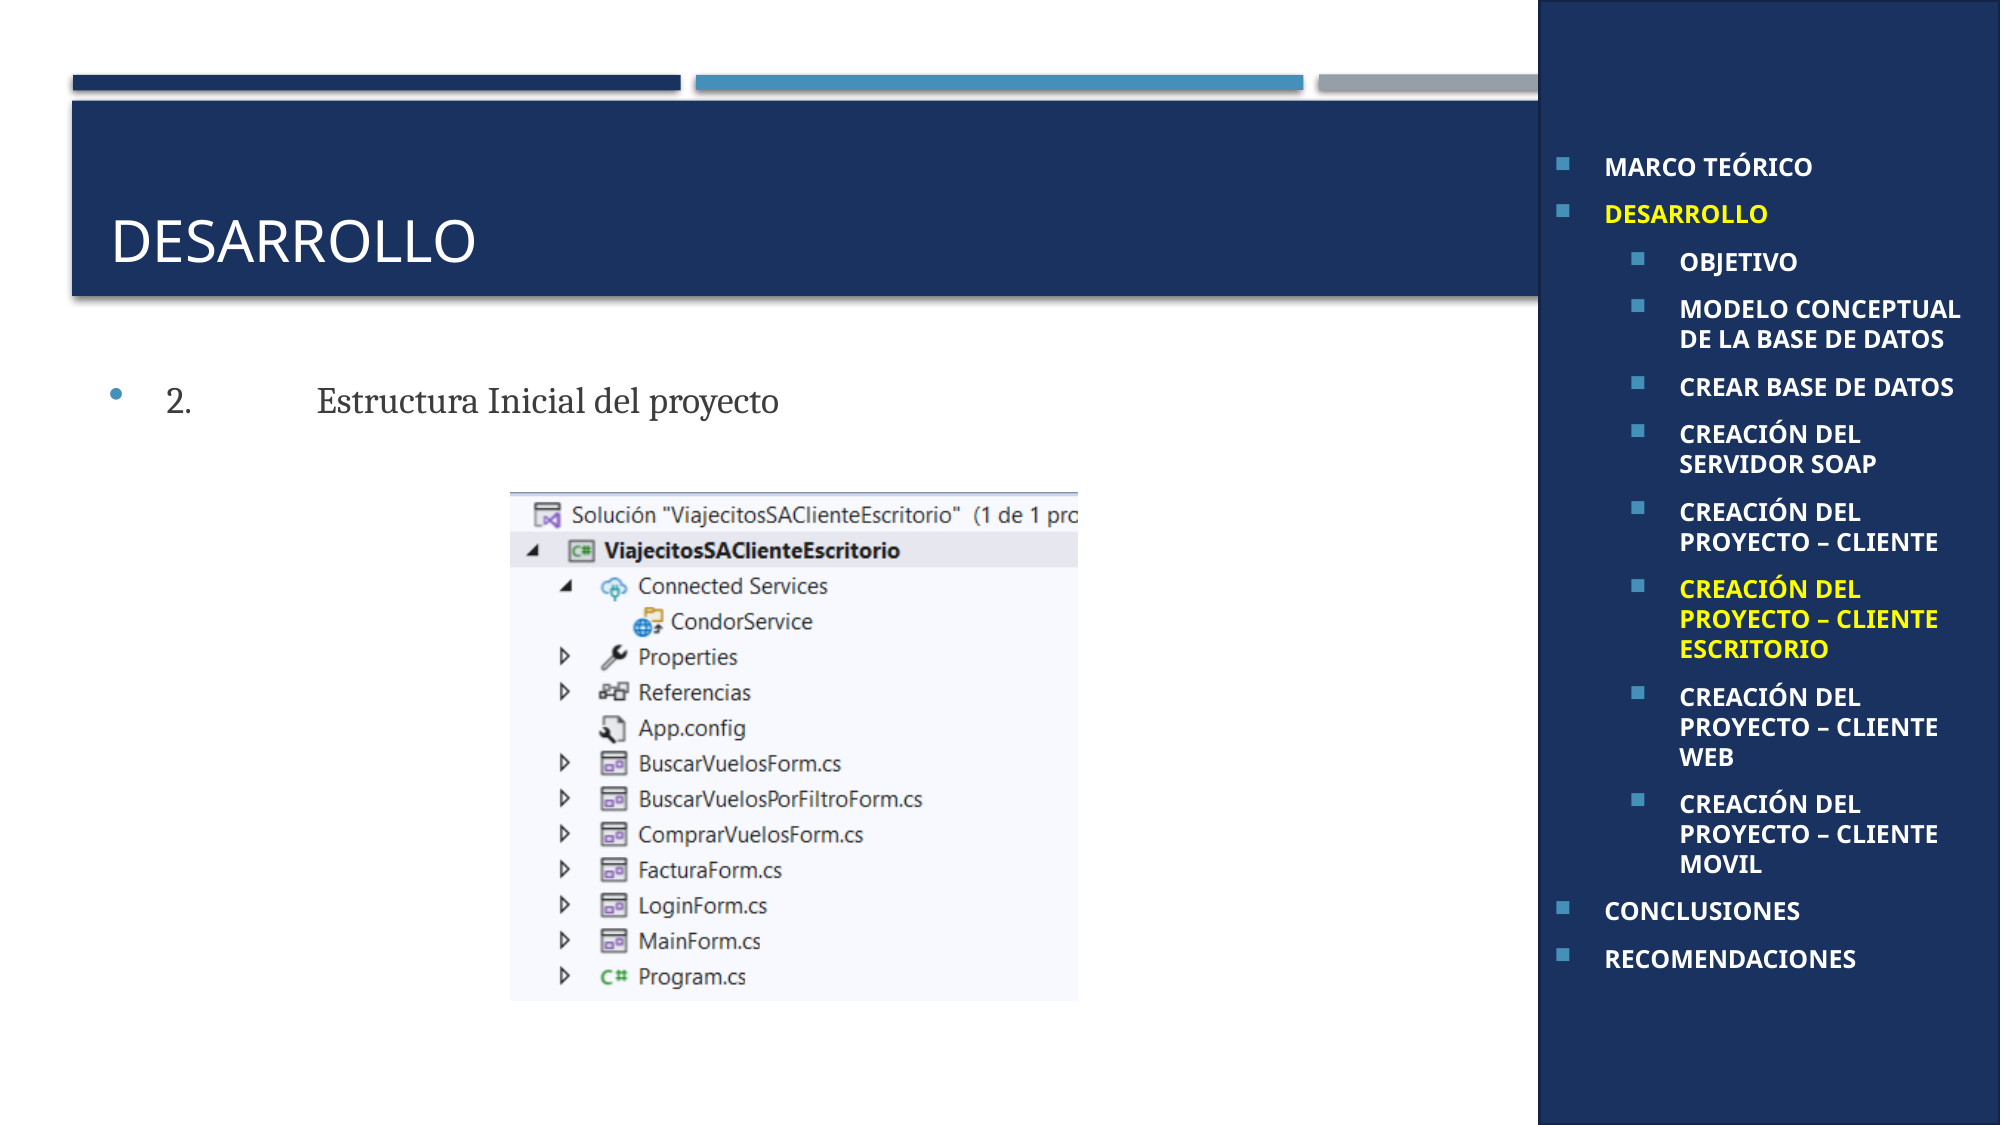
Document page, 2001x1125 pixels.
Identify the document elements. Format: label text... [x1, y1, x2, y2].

text_box MARCO TEÓRICO DESARROLLO OBJETIVO MODELO CONCEPTUAL DE LA BASE DE DATOS CREAR BASE DE DATOS CREACIÓN DEL SERVIDOR SOAP CREACIÓN DEL PROYECTO – CLIENTE CREACIÓN DEL PROYECTO – CLIENTE ESCRITORIO CREACIÓN DEL PROYECTO – CLIENTE WEB CREACIÓN DEL PROYECTO – CLIENTE MOVIL CONCLUSIONES RECOMENDACIONES [1538, 0, 2000, 1125]
title DESARROLLO [95, 115, 1538, 282]
list 2. Estructura Inicial del proyecto [95, 305, 1479, 488]
picture [509, 492, 1078, 1002]
